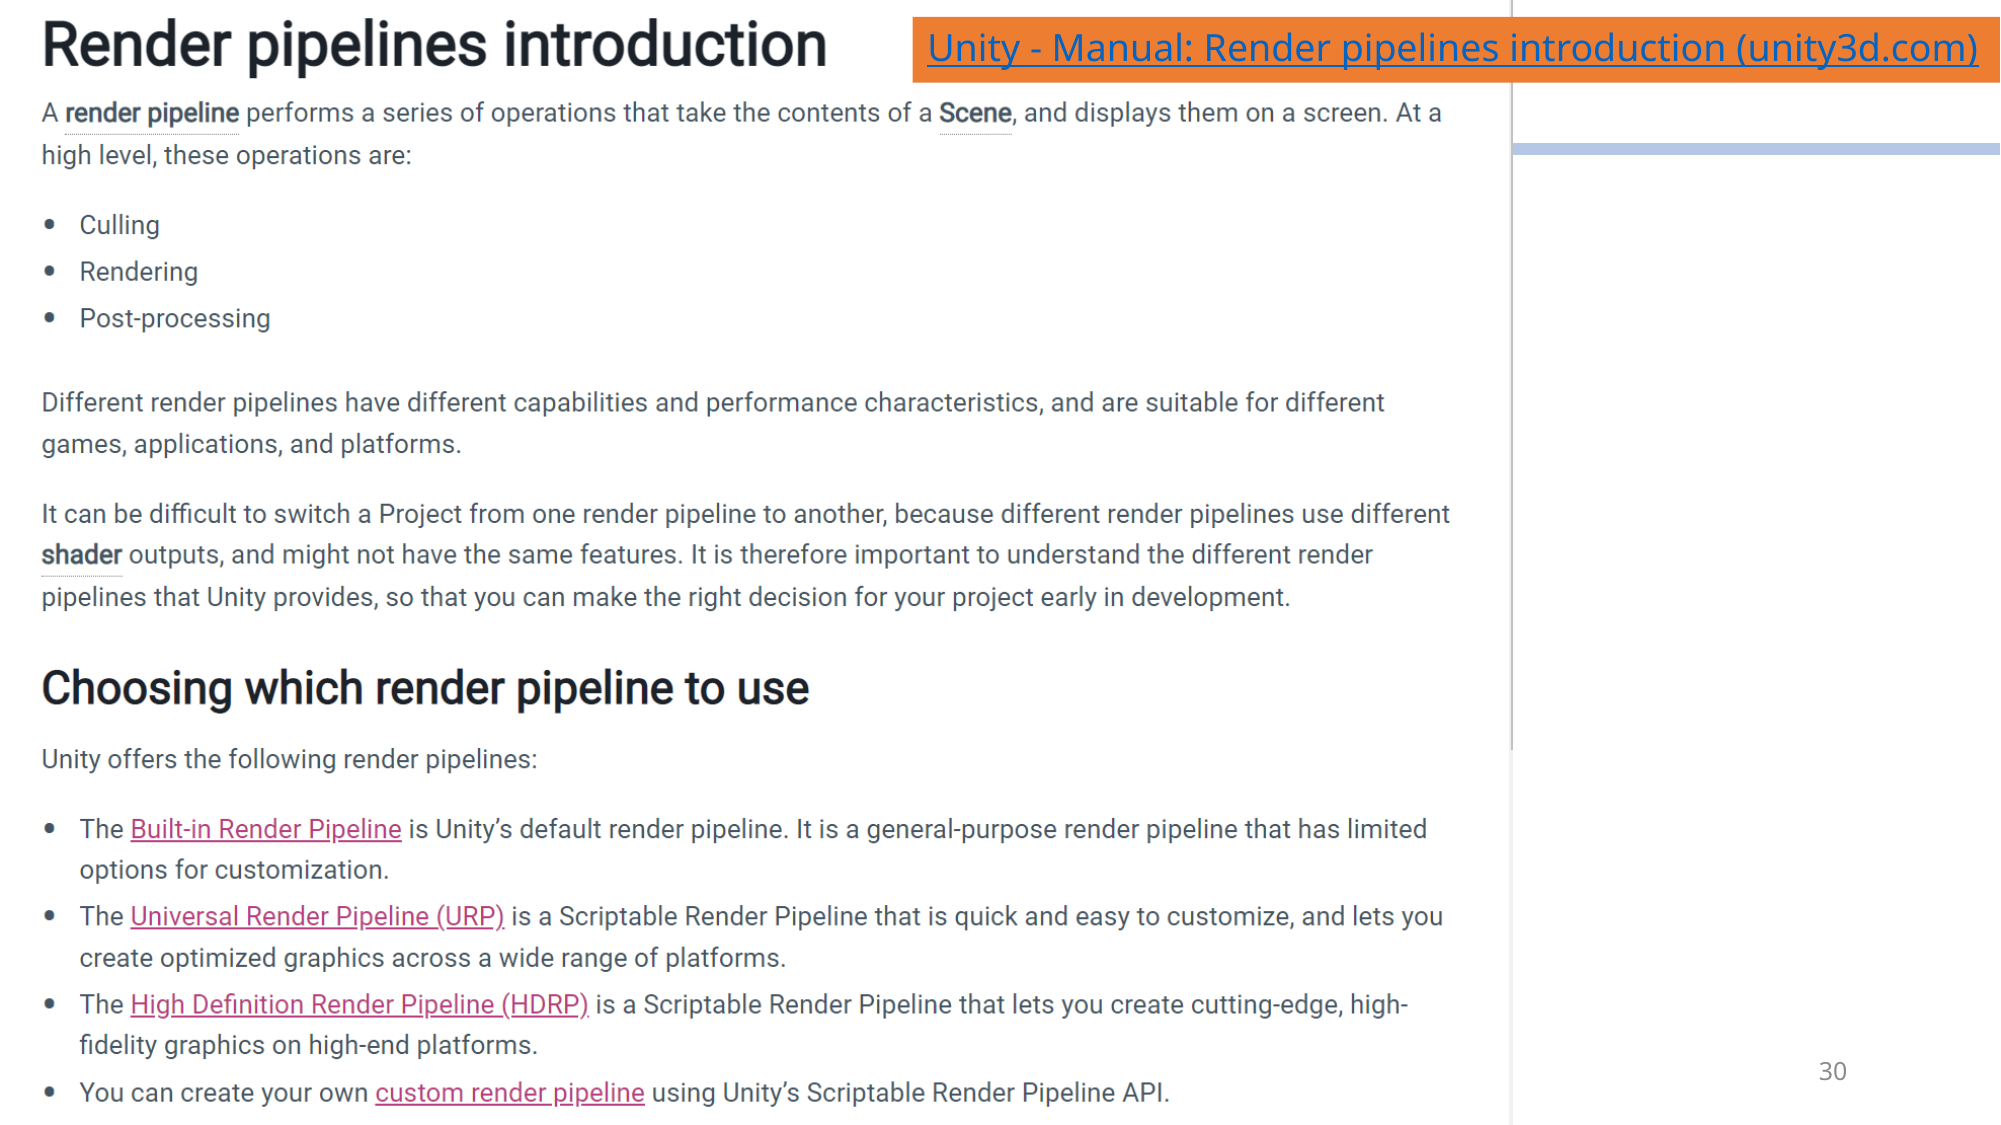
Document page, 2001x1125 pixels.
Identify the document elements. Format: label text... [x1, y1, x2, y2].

picture [0, 0, 1513, 1125]
slide_number 30 [1513, 1042, 1863, 1103]
text_box Unity - Manual: Render pipelines introduction (unity3d.com) [1513, 16, 2000, 83]
